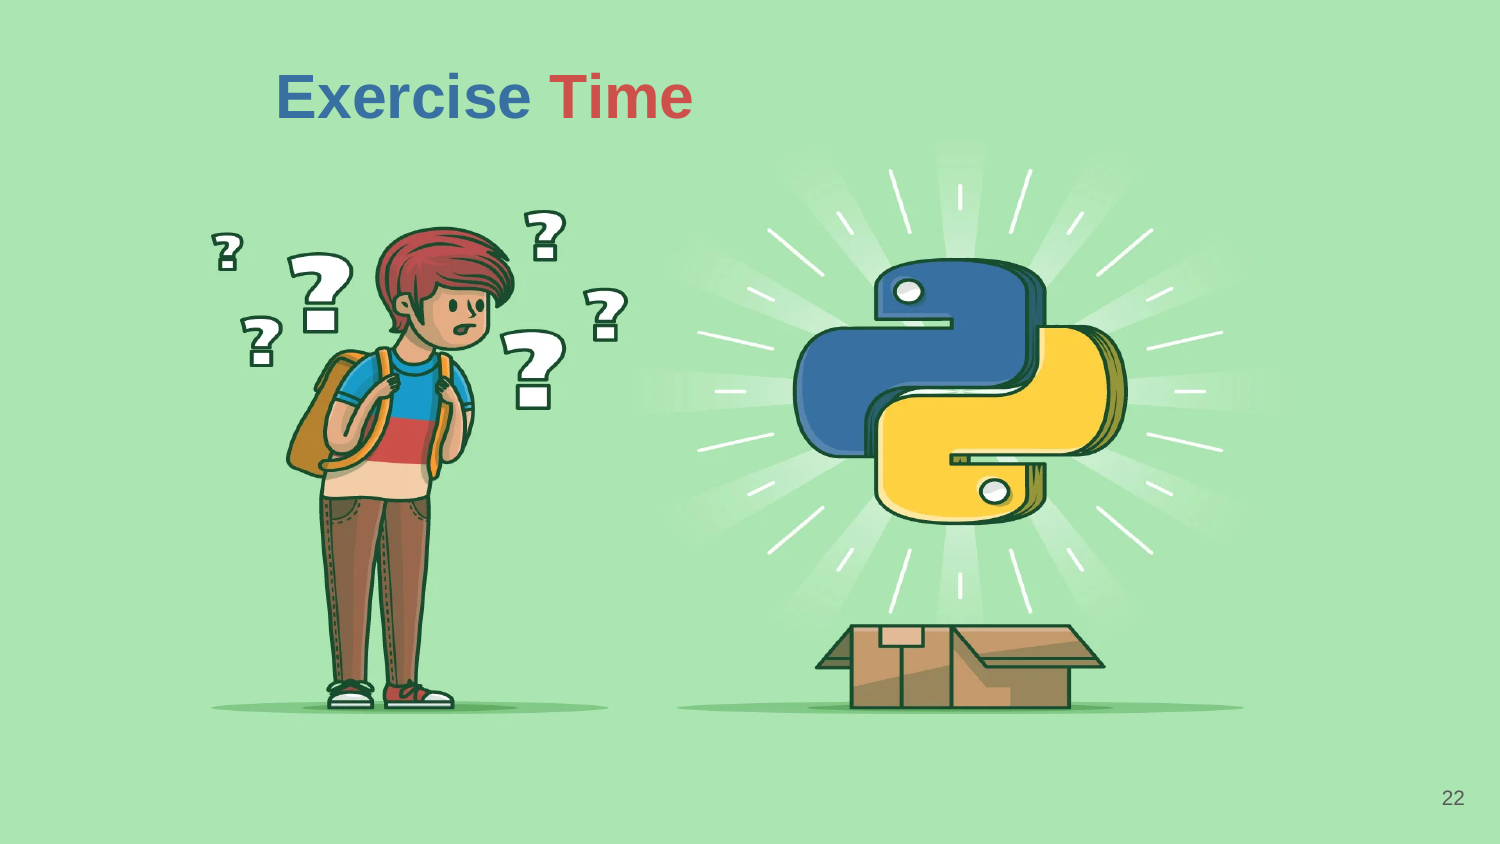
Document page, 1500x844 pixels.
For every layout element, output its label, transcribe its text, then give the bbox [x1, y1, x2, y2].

picture [0, 131, 1500, 844]
text_box [0, 0, 1500, 130]
text_box Exercise Time [260, 41, 905, 129]
